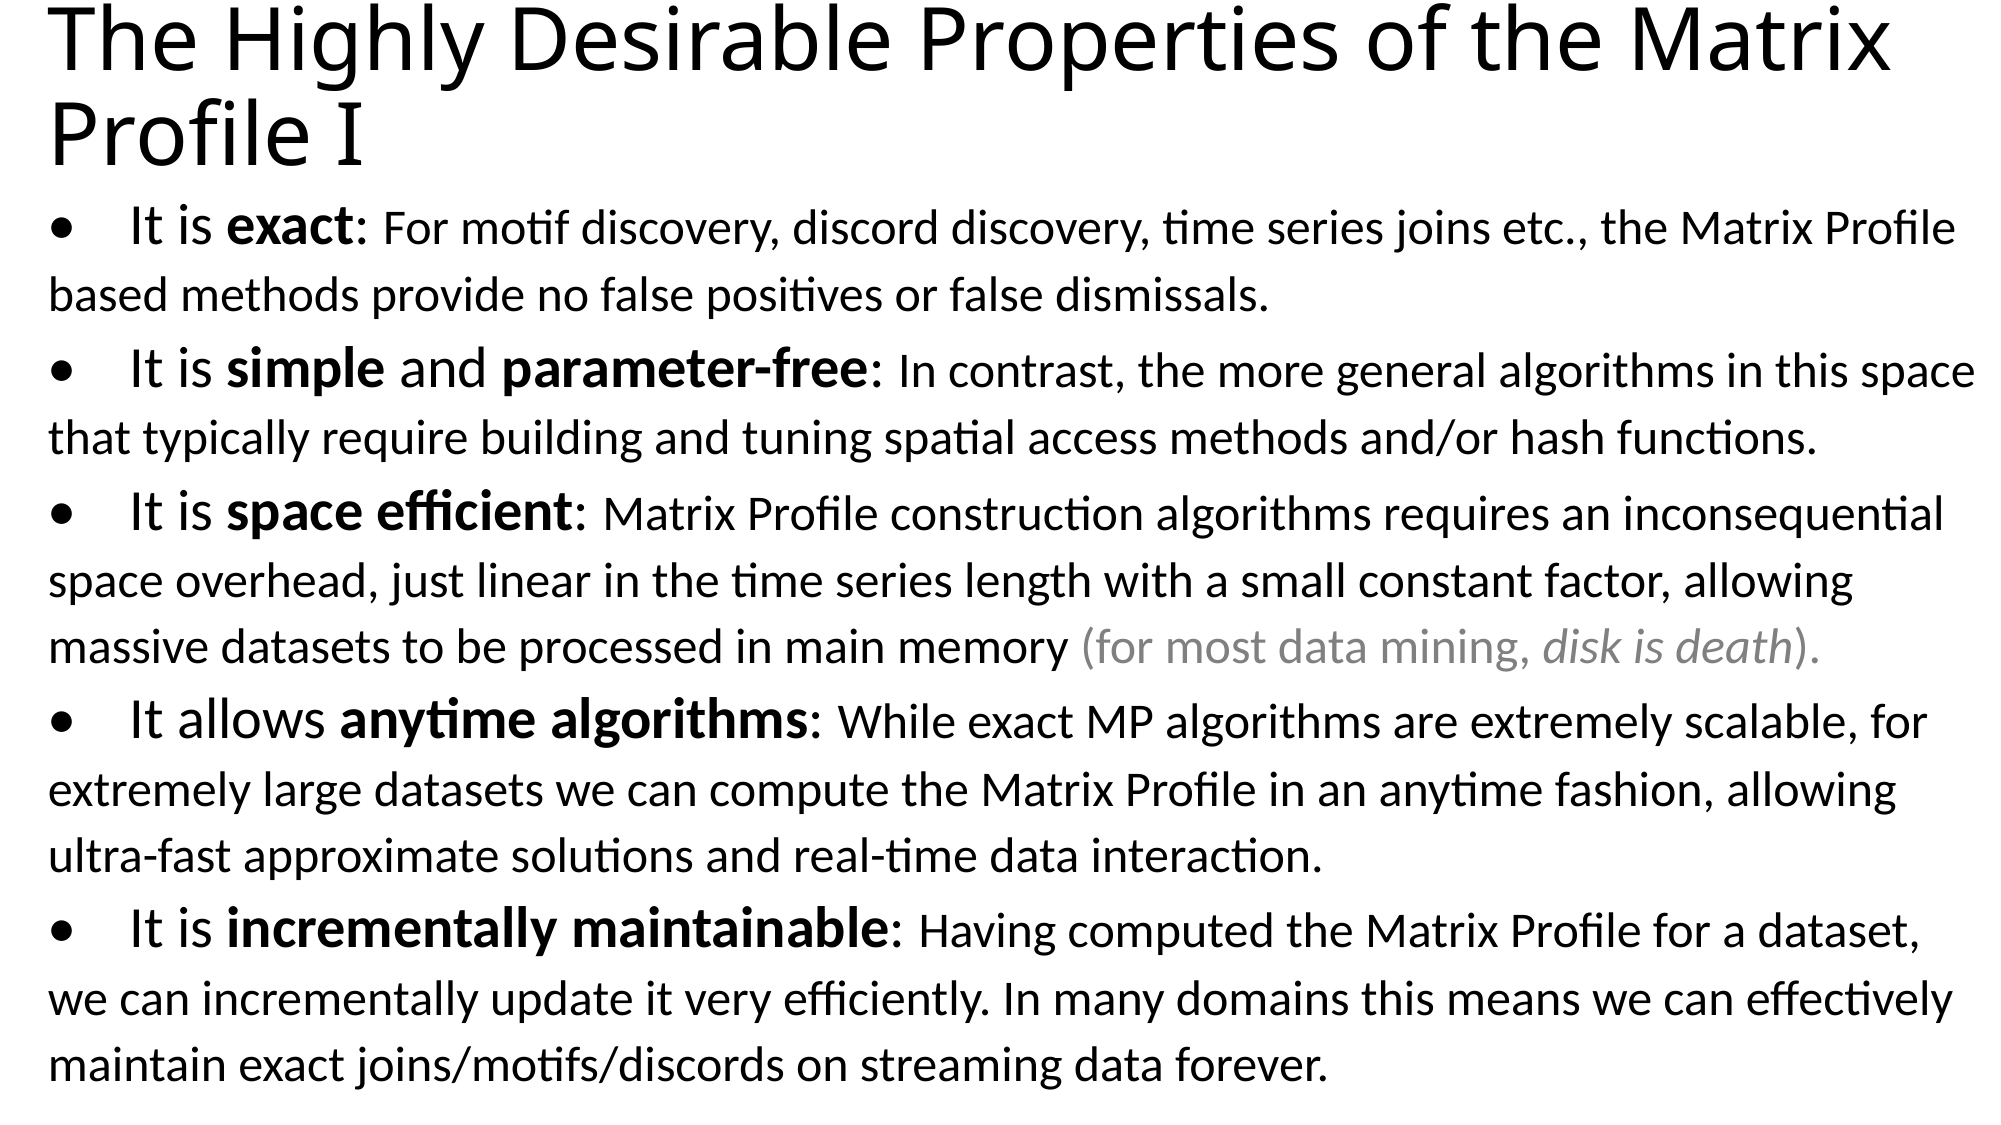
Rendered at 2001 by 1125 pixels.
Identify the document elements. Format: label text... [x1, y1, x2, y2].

title The Highly Desirable Properties of the Matrix Profile I [32, 31, 1977, 149]
list • It is exact: For motif discovery, discord discovery, time series joins etc., the Matrix Profile based methods provide no false positives or false dismissals. • It is simple and parameter-free: In contrast, the more general algorithms in this space that typically require building and tuning spatial access methods and/or hash functions. • It is space efficient: Matrix Profile construction algorithms requires an inconsequential space overhead, just linear in the time series length with a small constant factor, allowing massive datasets to be processed in main memory (for most data mining, disk is death). • It allows anytime algorithms: While exact MP algorithms are extremely scalable, for extremely large datasets we can compute the Matrix Profile in an anytime fashion, allowing ultra-fast approximate solutions and real-time data interaction. • It is incrementally maintainable: Having computed the Matrix Profile for a dataset, we can incrementally update it very efficiently. In many domains this means we can effectively maintain exact joins/motifs/discords on streaming data forever. [32, 171, 2000, 1125]
